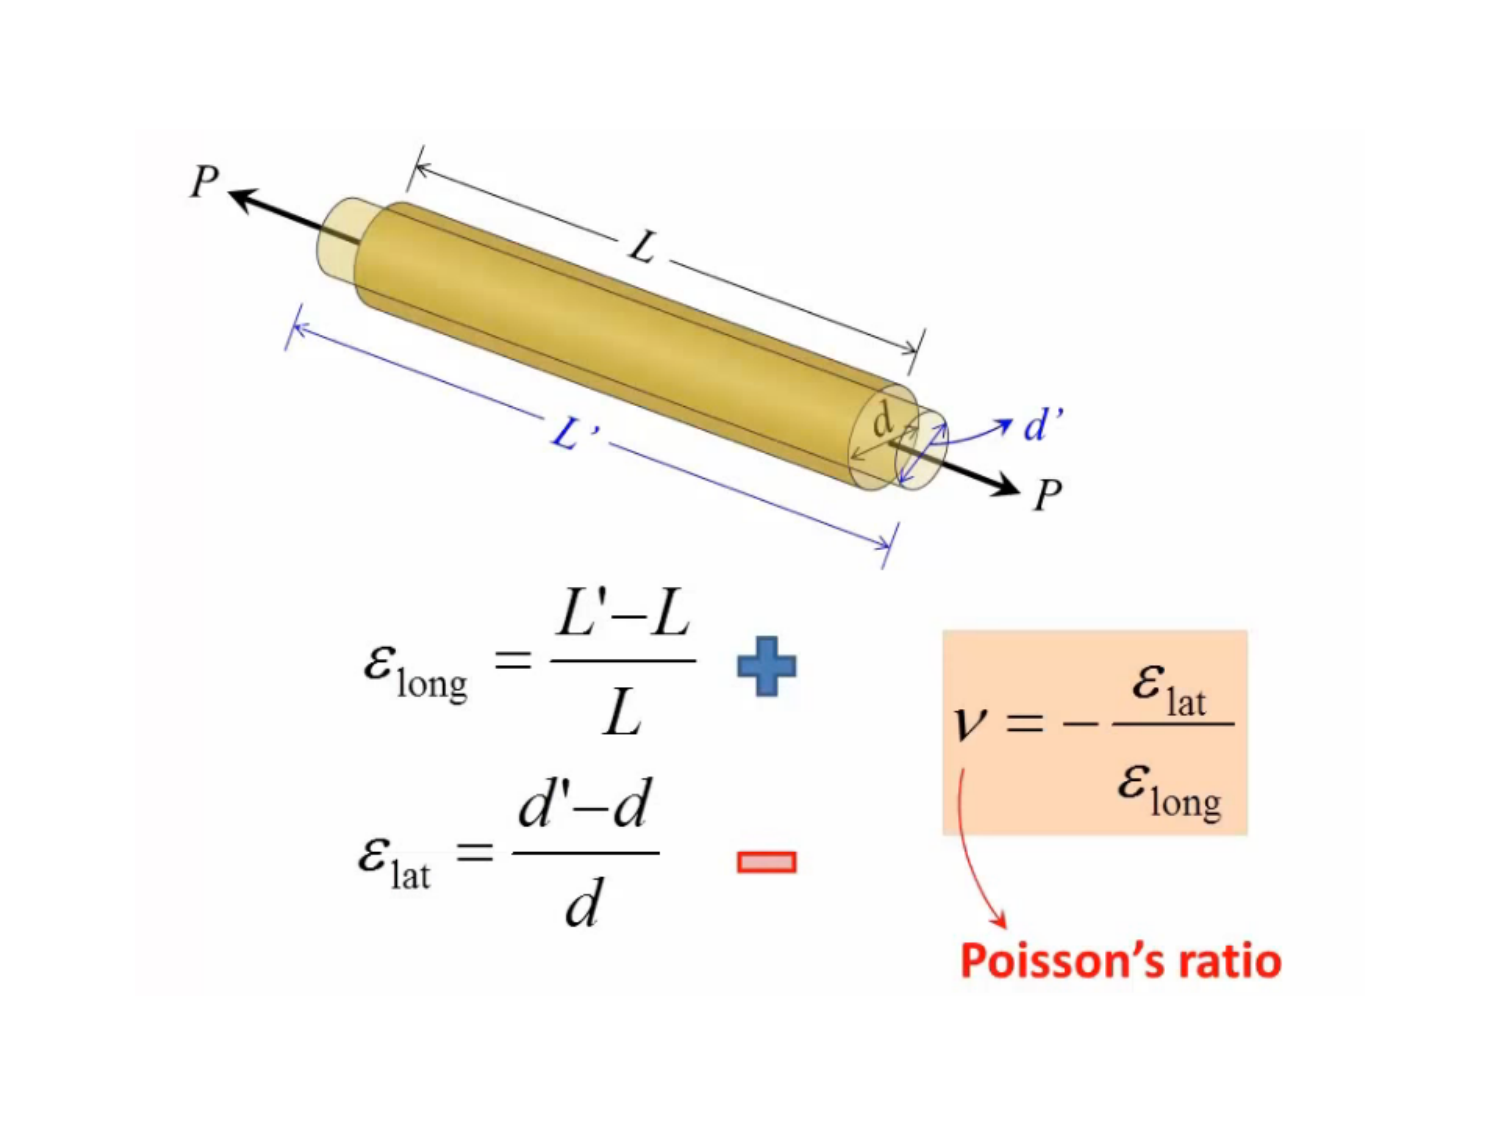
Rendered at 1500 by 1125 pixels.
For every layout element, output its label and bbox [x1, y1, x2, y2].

picture [134, 129, 1366, 996]
